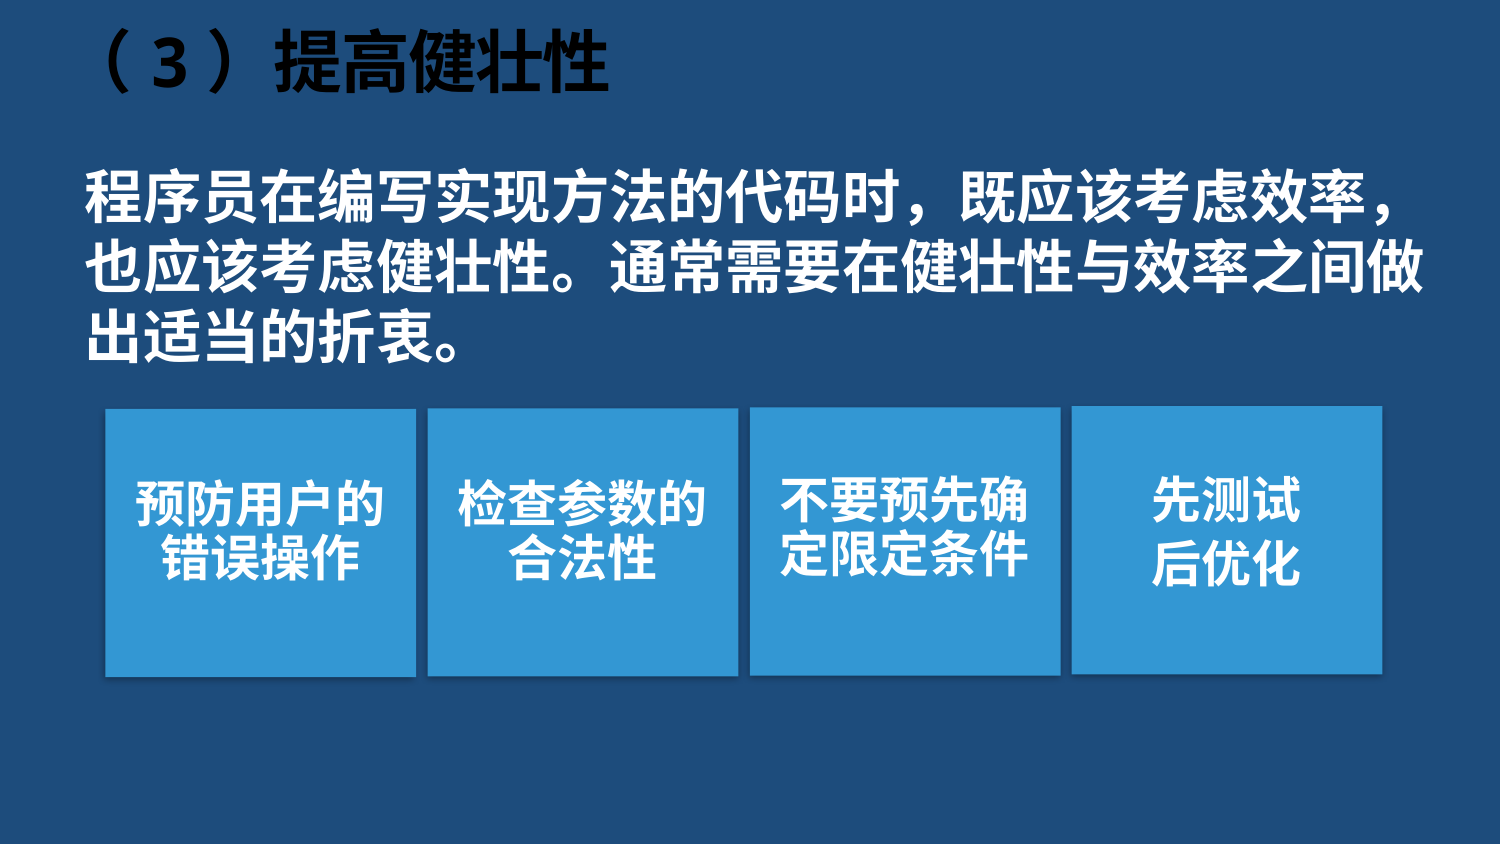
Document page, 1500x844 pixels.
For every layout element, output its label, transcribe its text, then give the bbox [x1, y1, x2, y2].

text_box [427, 408, 739, 677]
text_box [749, 407, 1061, 676]
title （3）提高健壮性 [63, 28, 1436, 104]
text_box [1071, 405, 1383, 675]
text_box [105, 408, 417, 678]
text_box 程序员在编写实现方法的代码时，既应该考虑效率，也应该考虑健壮性。通常需要在健壮性与效率之间做出适当的折衷。 [70, 152, 1442, 378]
